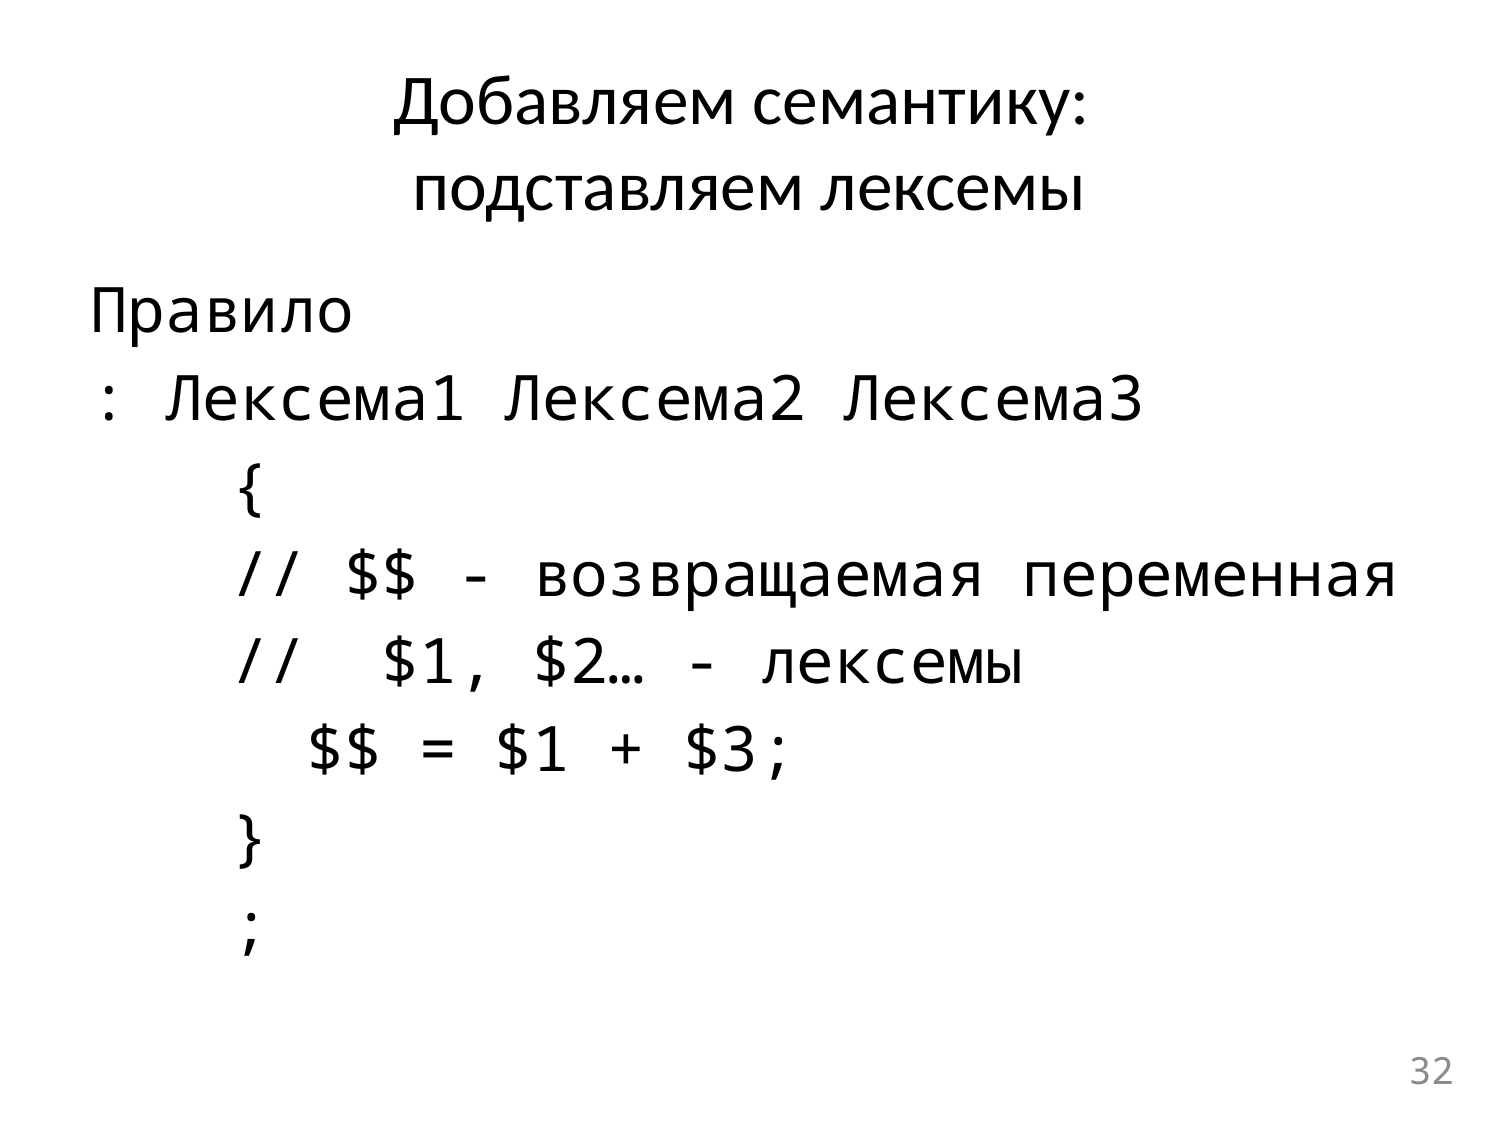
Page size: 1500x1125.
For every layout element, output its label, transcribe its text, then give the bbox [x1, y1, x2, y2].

list Правило : Лексема1 Лексема2 Лексема3 { // $$ - возвращаемая переменная // $1, $2… - лексемы $$ = $1 + $3; } ; [75, 262, 1425, 1005]
slide_number 32 [1118, 1042, 1469, 1103]
title Добавляем семантику: подставляем лексемы [75, 45, 1425, 233]
